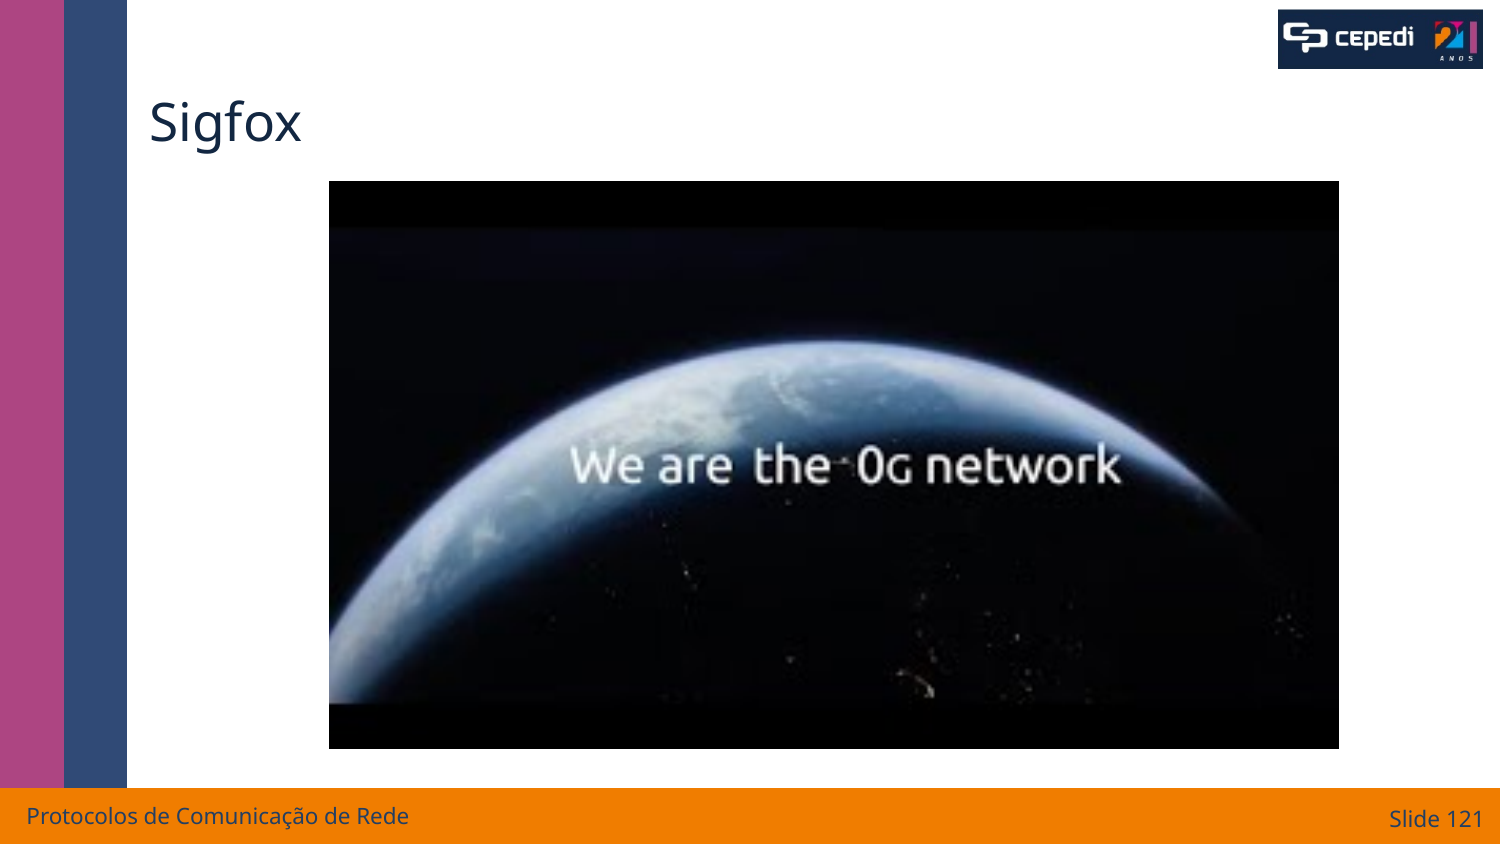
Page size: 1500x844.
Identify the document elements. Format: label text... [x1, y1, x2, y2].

subtitle Protocolos de Comunicação de Rede [11, 782, 677, 844]
title Sigfox [134, 72, 1339, 167]
slide_number Slide ‹#› [1277, 789, 1500, 844]
picture [0, 0, 1500, 844]
